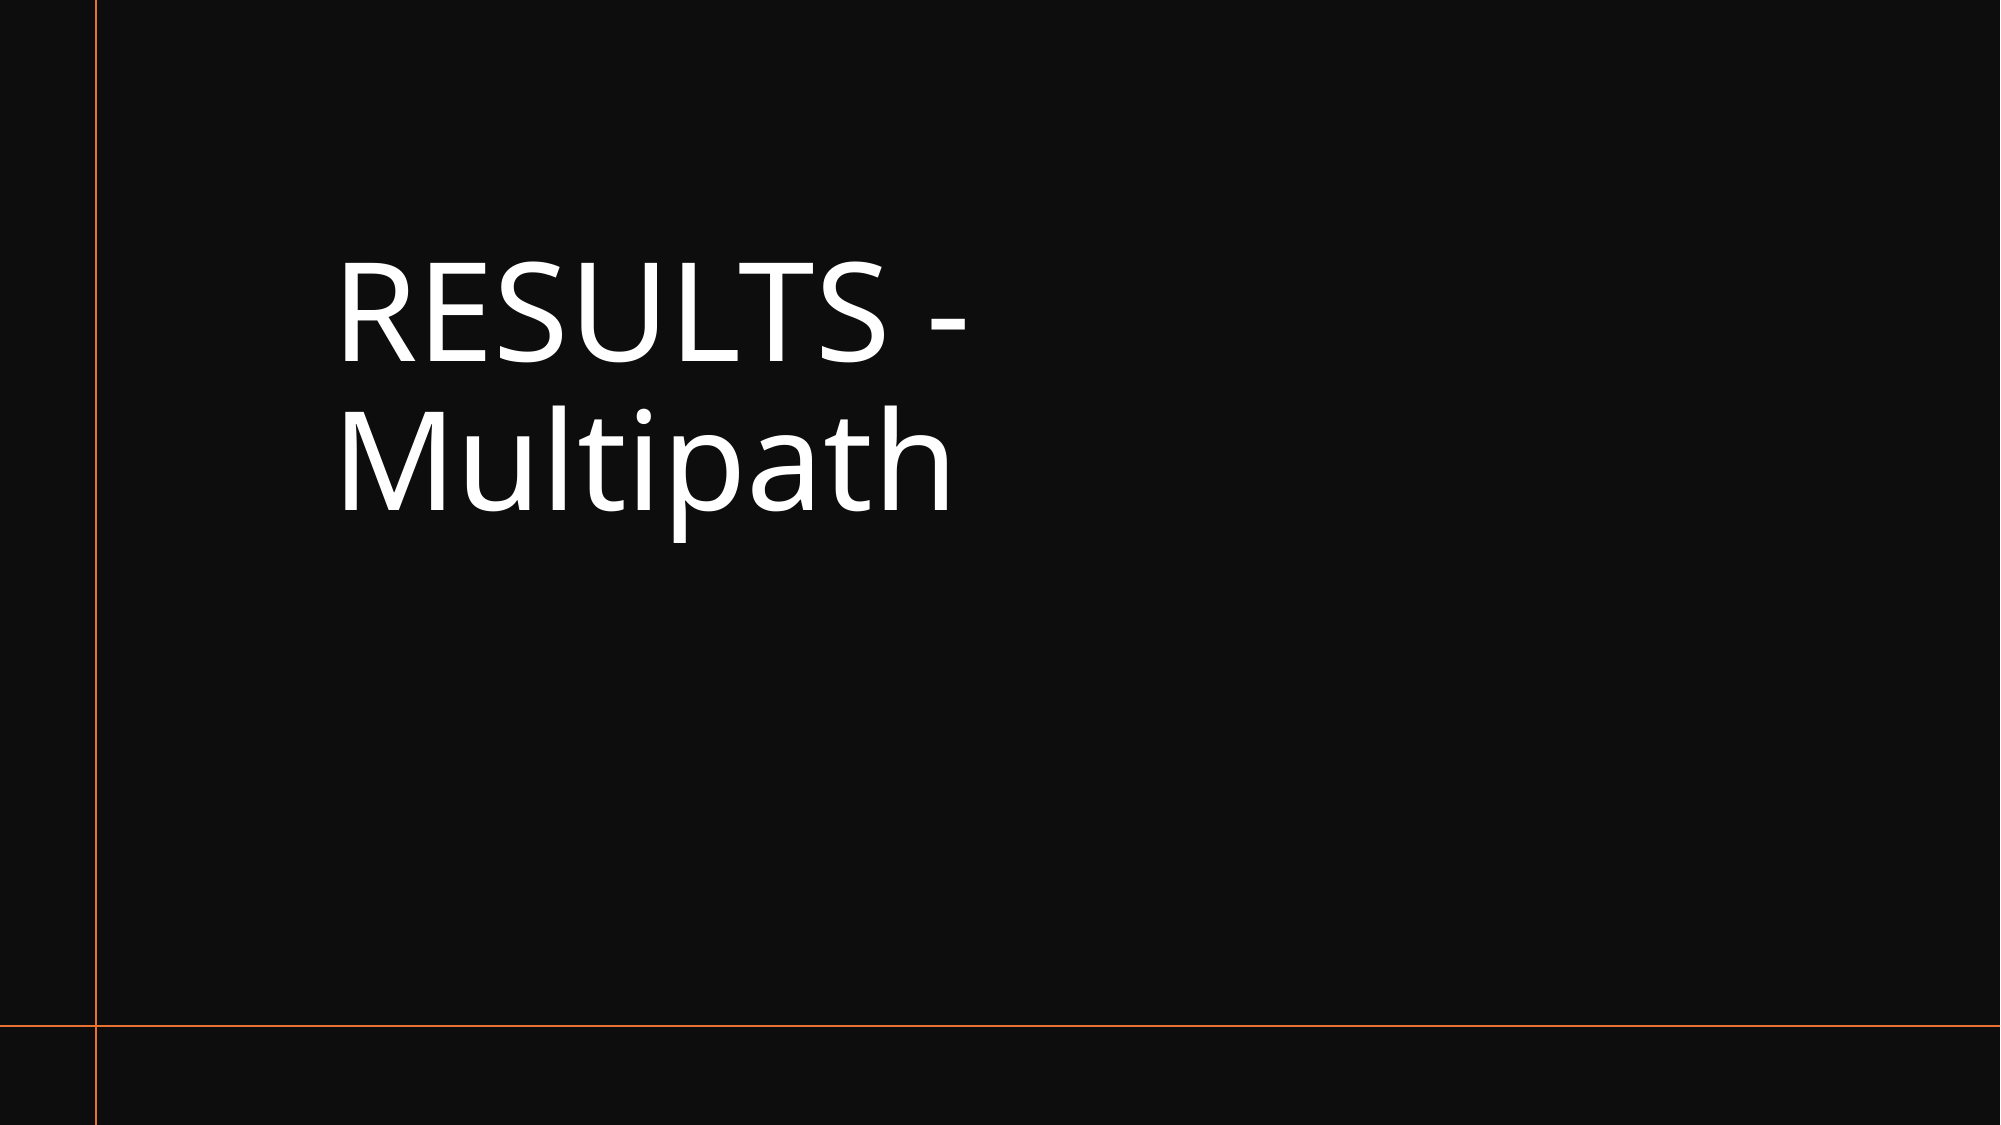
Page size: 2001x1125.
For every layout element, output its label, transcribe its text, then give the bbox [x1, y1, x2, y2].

text_box [97, 0, 2000, 1025]
title RESULTS - Multipath [317, 155, 1642, 548]
text_box [97, 1027, 2000, 1125]
text_box [0, 0, 95, 1025]
text_box [0, 1027, 95, 1125]
